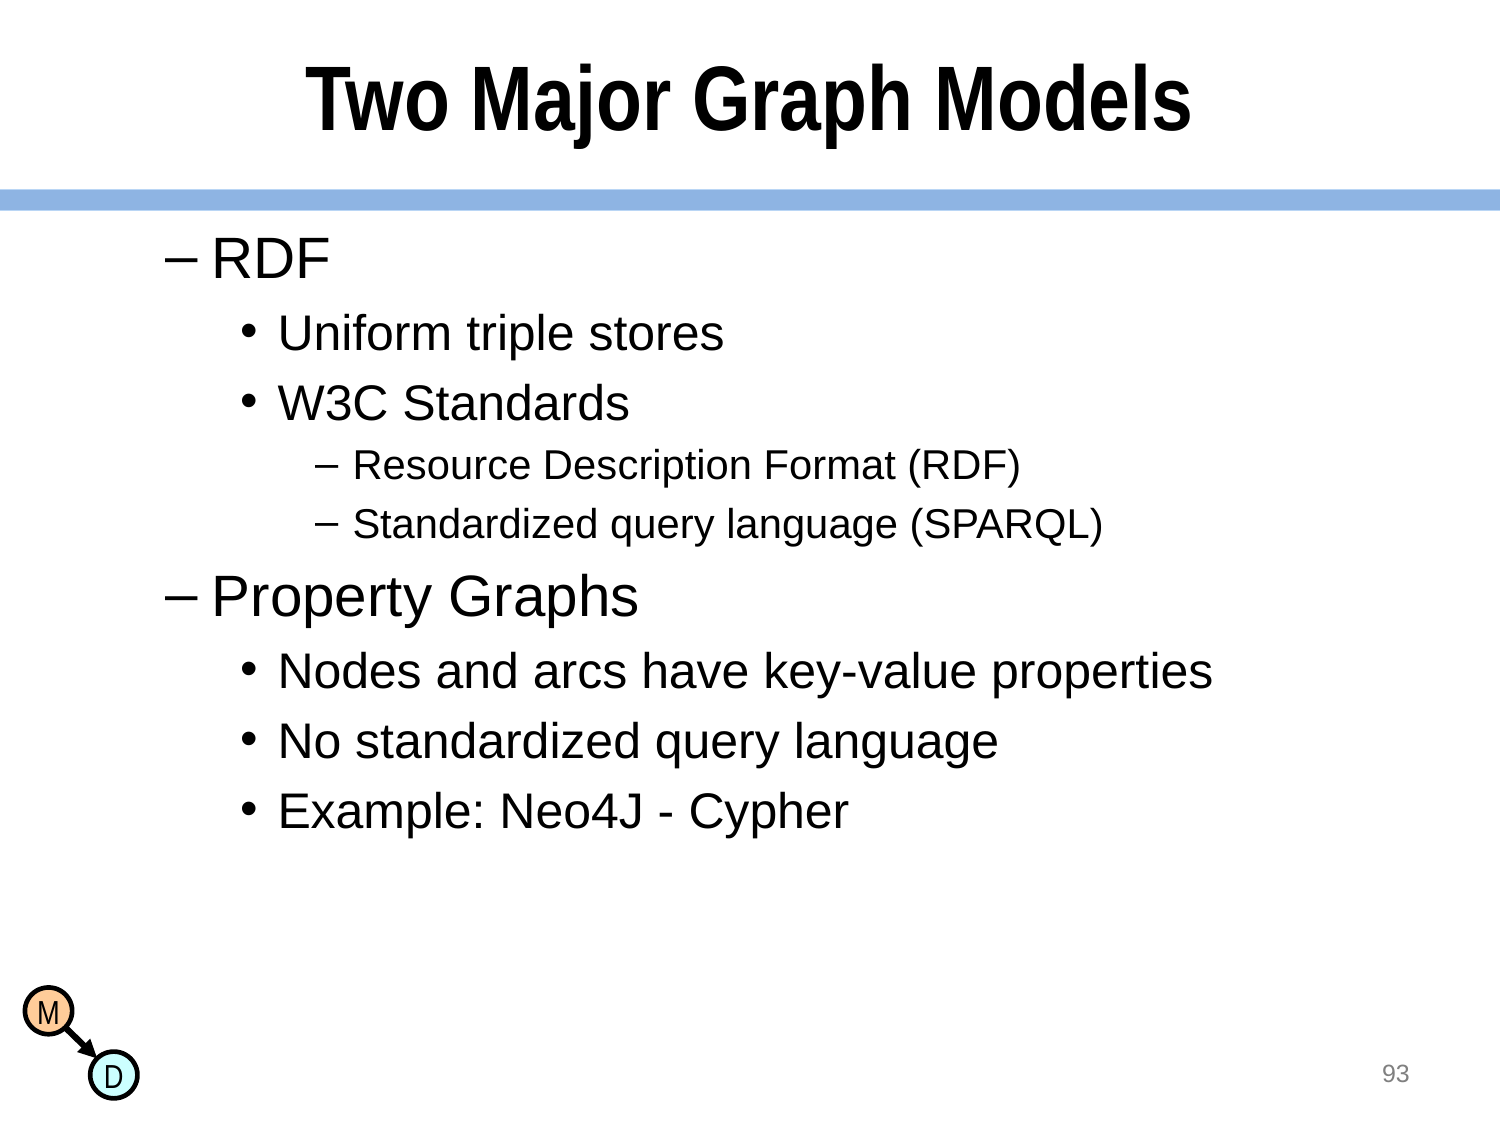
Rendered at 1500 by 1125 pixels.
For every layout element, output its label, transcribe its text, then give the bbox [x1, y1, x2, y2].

slide_number 93 [1337, 1042, 1425, 1103]
list RDF Uniform triple stores W3C Standards Resource Description Format (RDF) Standardized query language (SPARQL) Property Graphs Nodes and arcs have key-value properties No standardized query language Example: Neo4J - Cypher [75, 212, 1425, 1005]
title Two Major Graph Models [75, 0, 1425, 188]
